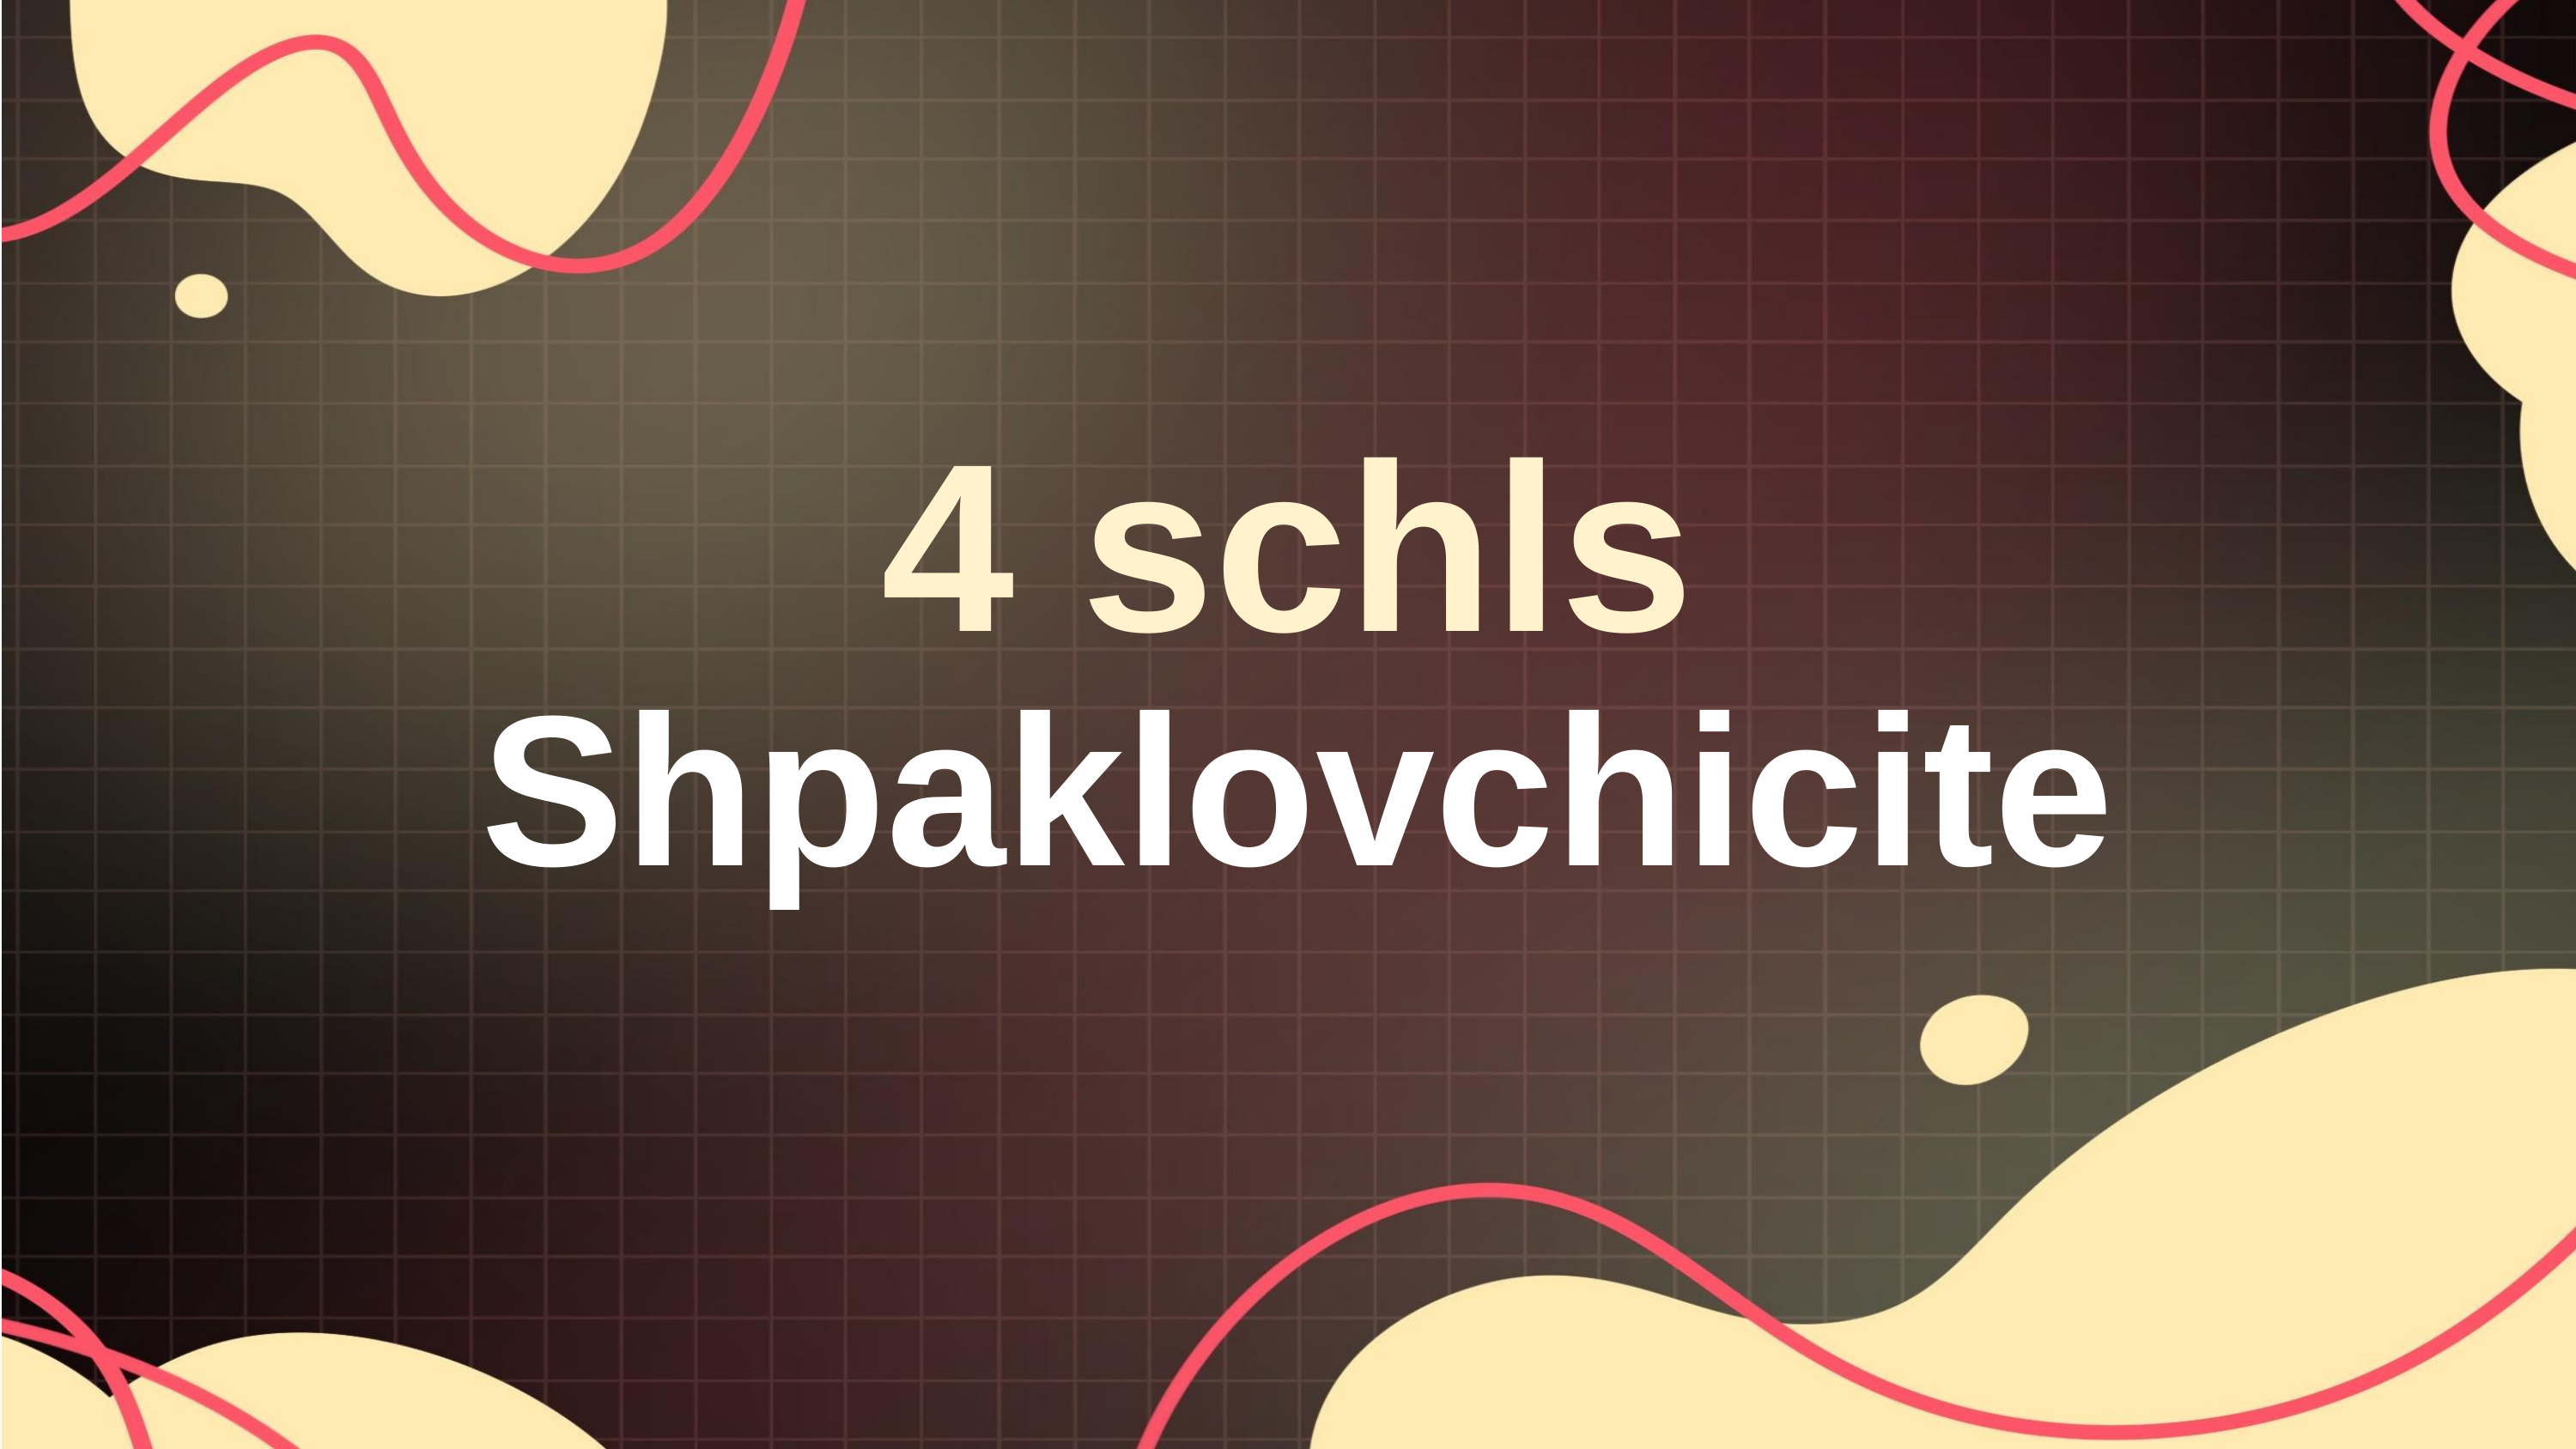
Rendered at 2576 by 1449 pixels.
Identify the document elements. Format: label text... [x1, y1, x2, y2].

text_box [2, 0, 2576, 1449]
text_box Shpaklovchicite [451, 651, 2147, 909]
text_box 4 schls [324, 391, 2252, 680]
